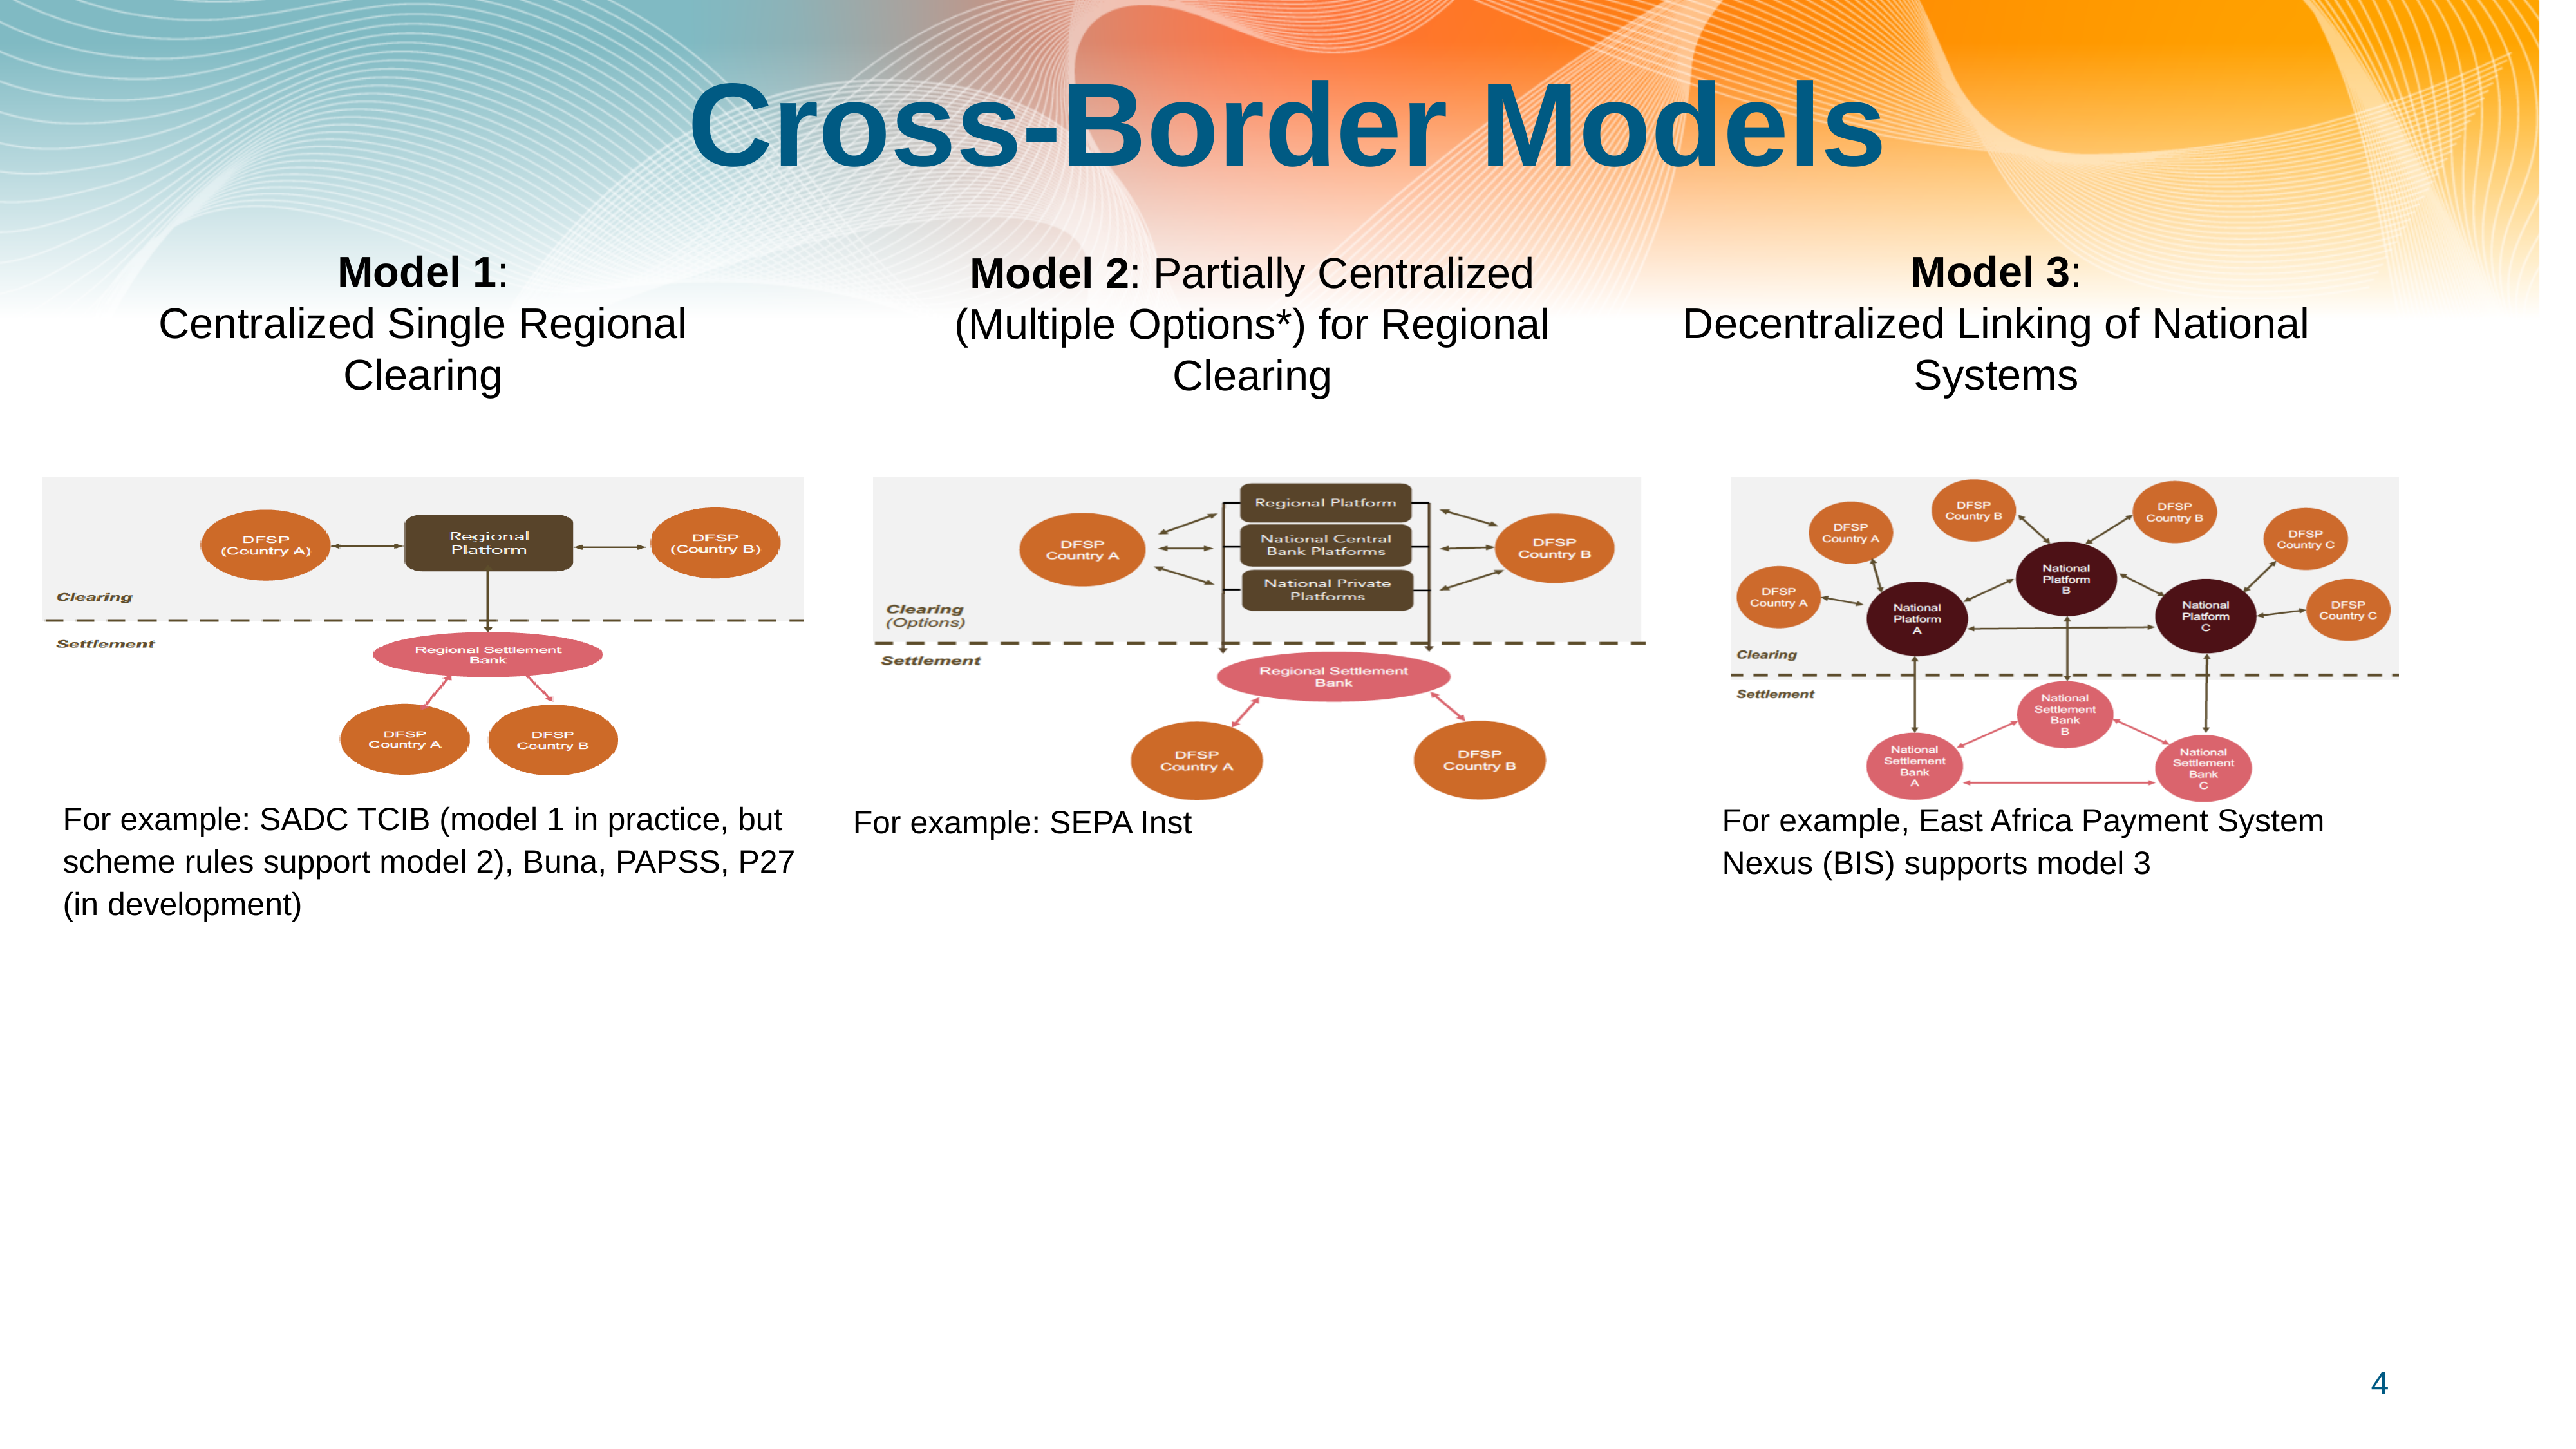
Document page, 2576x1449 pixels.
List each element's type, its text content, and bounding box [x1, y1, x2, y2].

text_box For example: SADC TCIB (model 1 in practice, but scheme rules support model 2), Buna, PAPSS, P27 (in development) [62, 790, 857, 987]
text_box For example, East Africa Payment System Nexus (BIS) supports model 3 [1720, 791, 2402, 988]
slide_number 4 [1819, 1343, 2399, 1421]
text_box Model 3: Decentralized Linking of National Systems [1631, 239, 2362, 404]
text_box Model 1: Centralized Single Regional Clearing [79, 239, 767, 404]
text_box For example: SEPA Inst [852, 793, 1642, 990]
text_box Model 2: Partially Centralized (Multiple Options*) for Regional Clearing [873, 240, 1632, 404]
picture [0, 0, 2540, 1417]
title Cross-Border Models [60, 48, 2516, 207]
